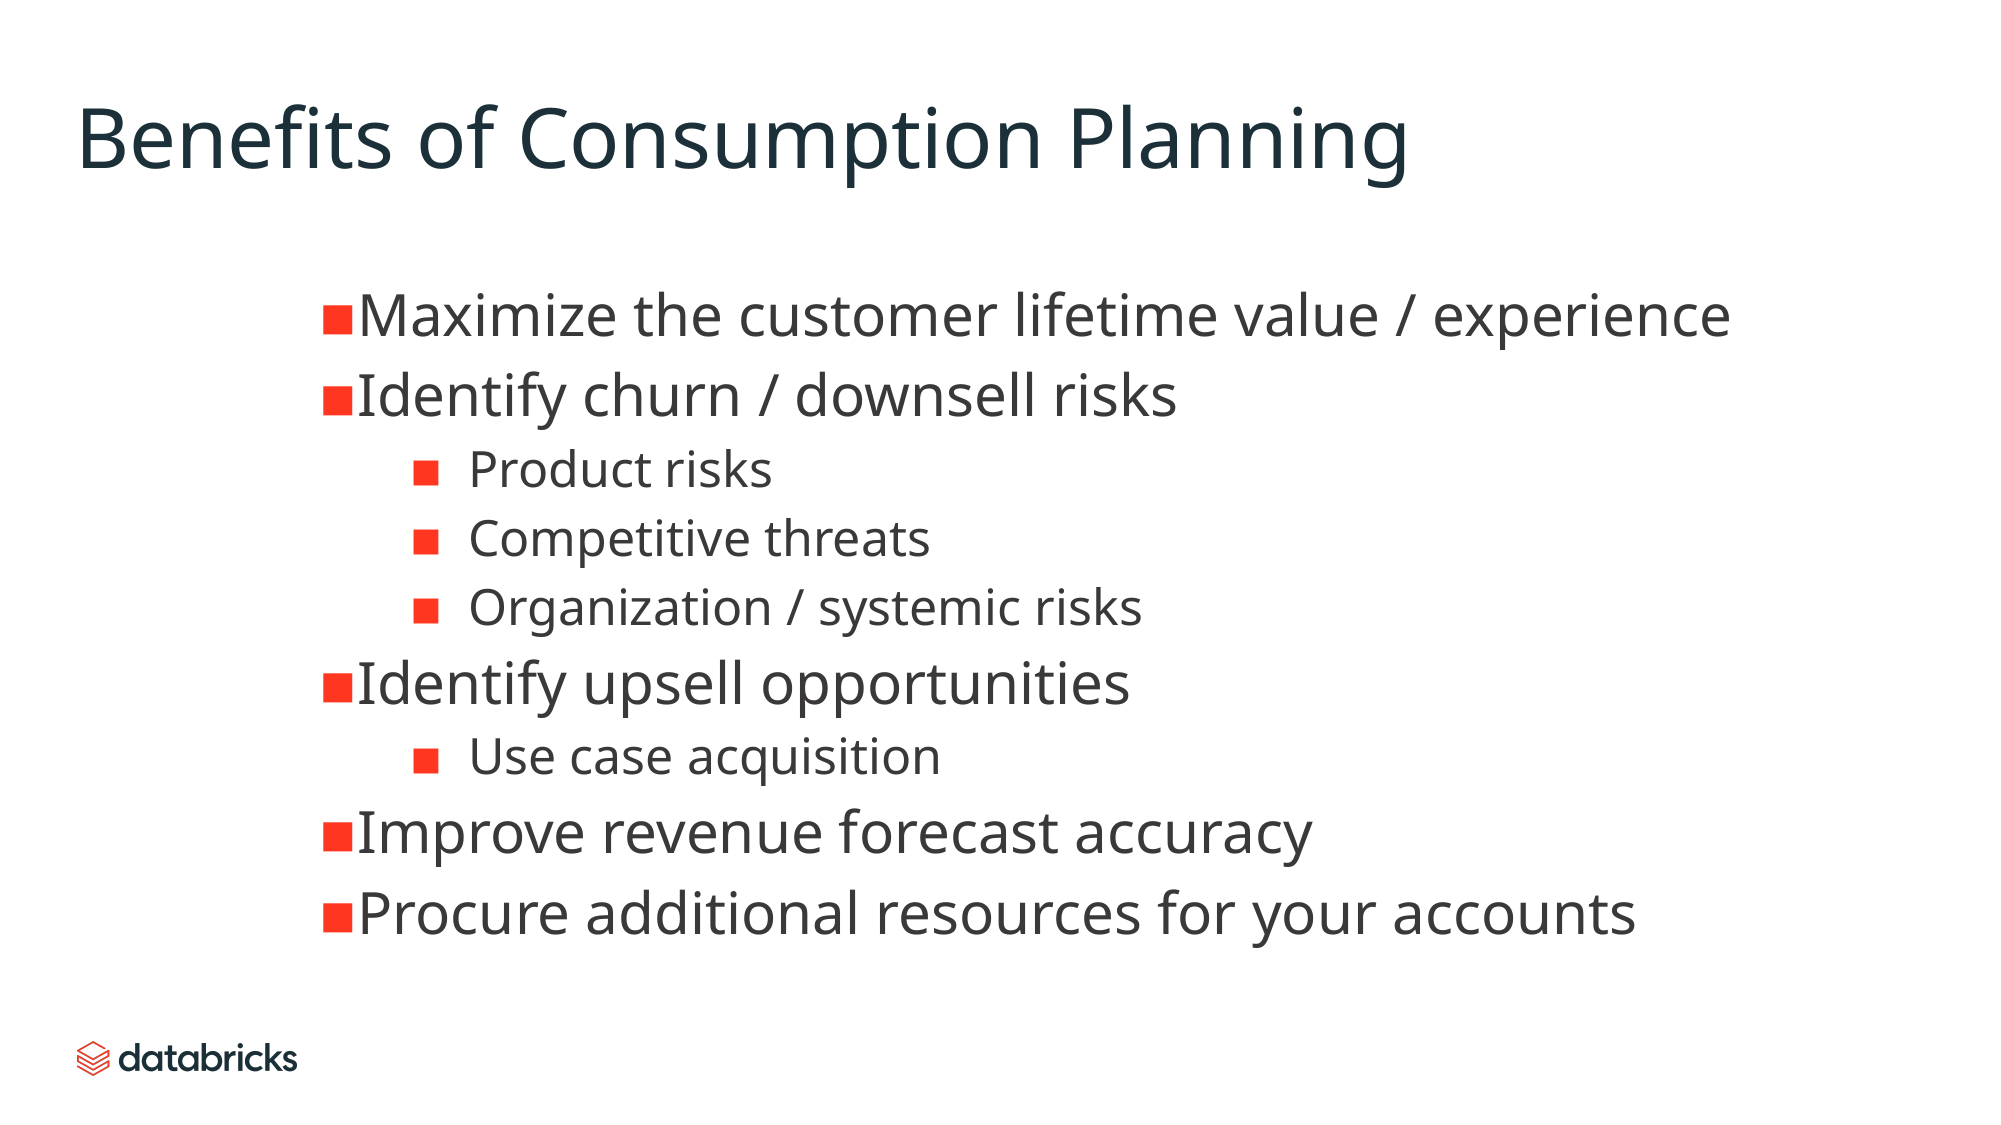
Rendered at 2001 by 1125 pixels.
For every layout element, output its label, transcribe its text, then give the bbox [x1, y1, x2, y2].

list Maximize the customer lifetime value / experience Identify churn / downsell risks Product risks Competitive threats Organization / systemic risks Identify upsell opportunities Use case acquisition Improve revenue forecast accuracy Procure additional resources for your accounts [318, 260, 1923, 1014]
title Benefits of Consumption Planning [75, 59, 1923, 223]
picture [77, 1041, 297, 1076]
